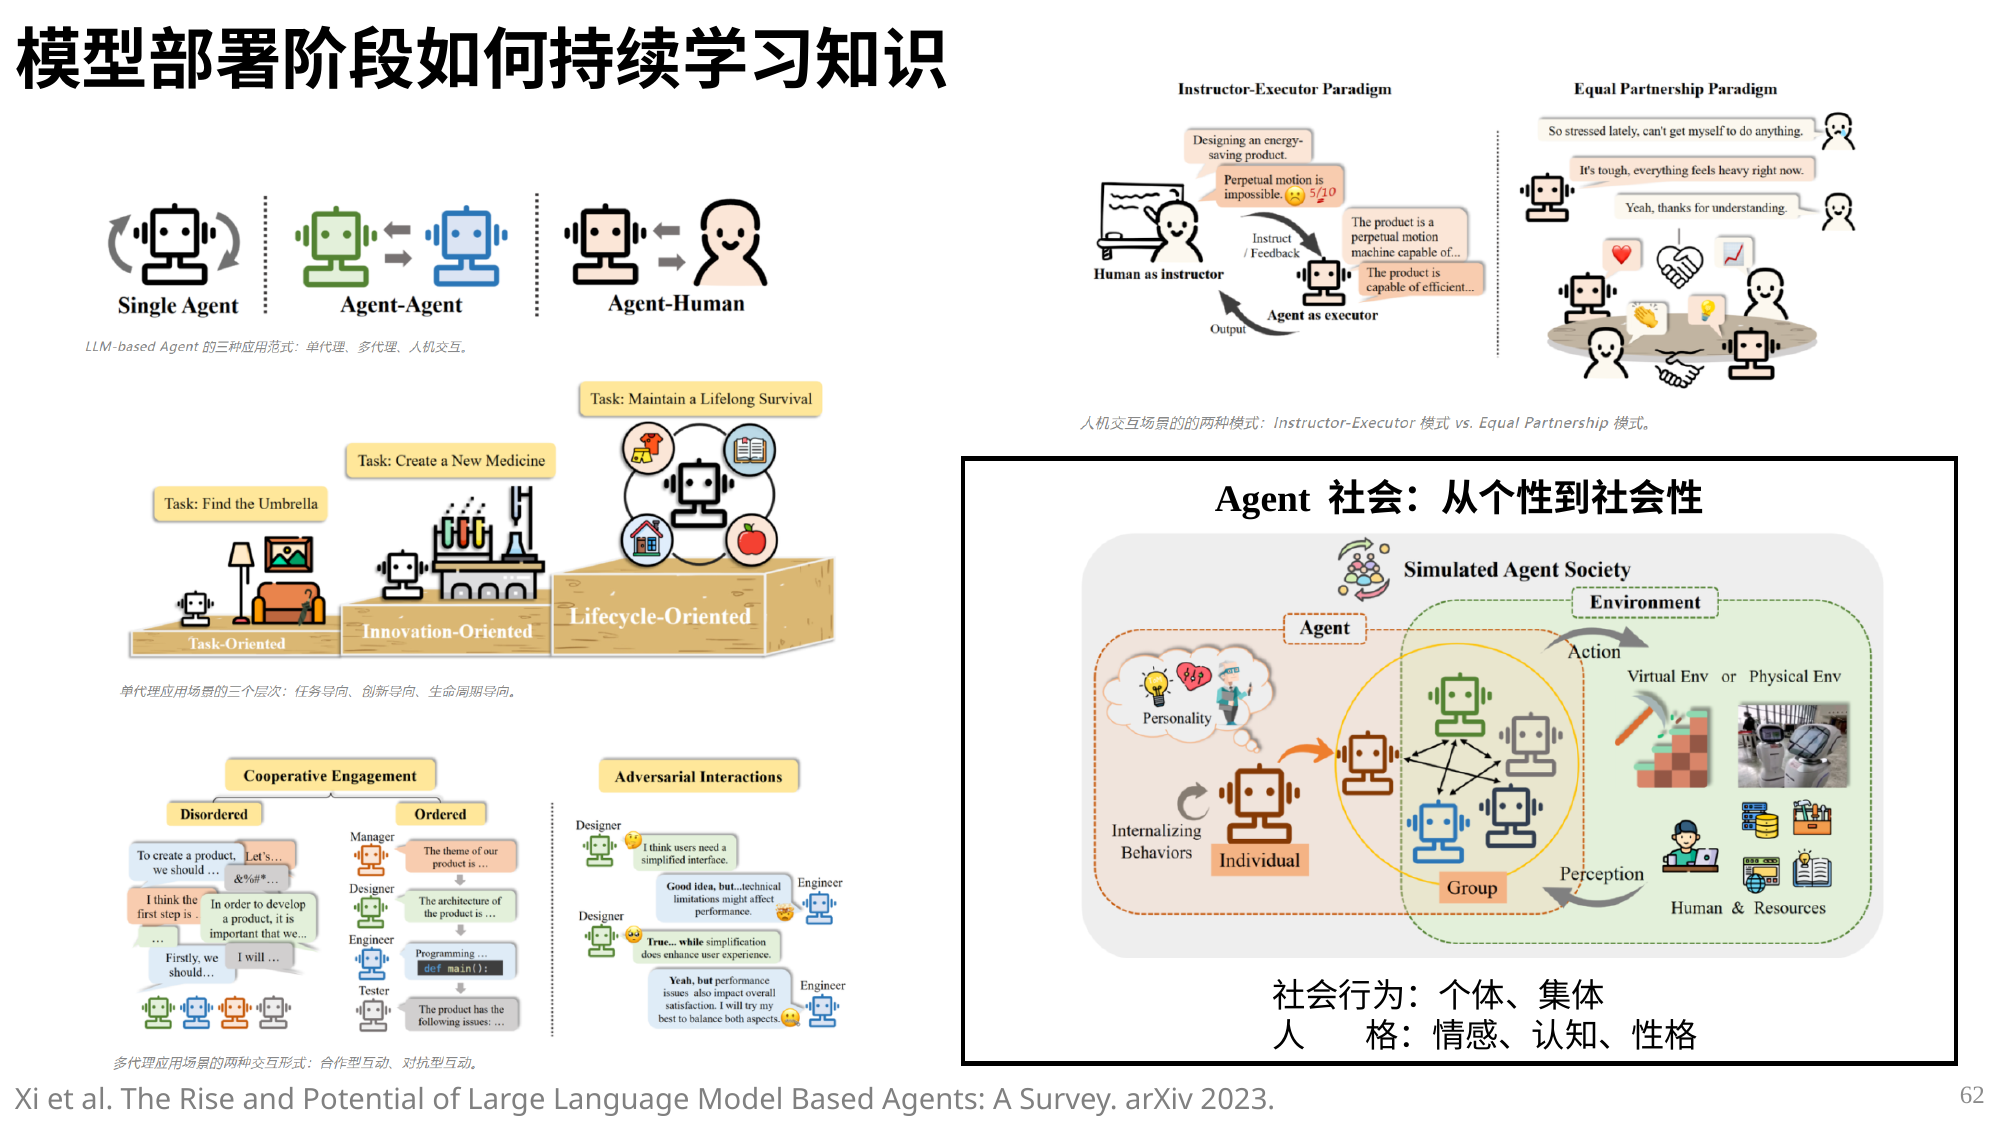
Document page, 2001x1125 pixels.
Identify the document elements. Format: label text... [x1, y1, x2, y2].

text_box [962, 458, 1957, 1064]
text_box 社会行为：个体、集体 人 格：情感、认知、性格 [1257, 966, 1877, 1062]
picture [1049, 520, 1893, 958]
picture [1045, 46, 1920, 437]
text_box Xi et al. The Rise and Potential of Large Language Model Based Agents: A Survey. arXiv 2023. [0, 1072, 1568, 1123]
picture [46, 168, 845, 711]
picture [85, 716, 867, 1073]
slide_number 62 [1550, 1063, 2000, 1124]
text_box Agent 社会：从个性到社会性 [1199, 467, 1830, 520]
title 模型部署阶段如何持续学习知识 [0, 6, 1325, 119]
